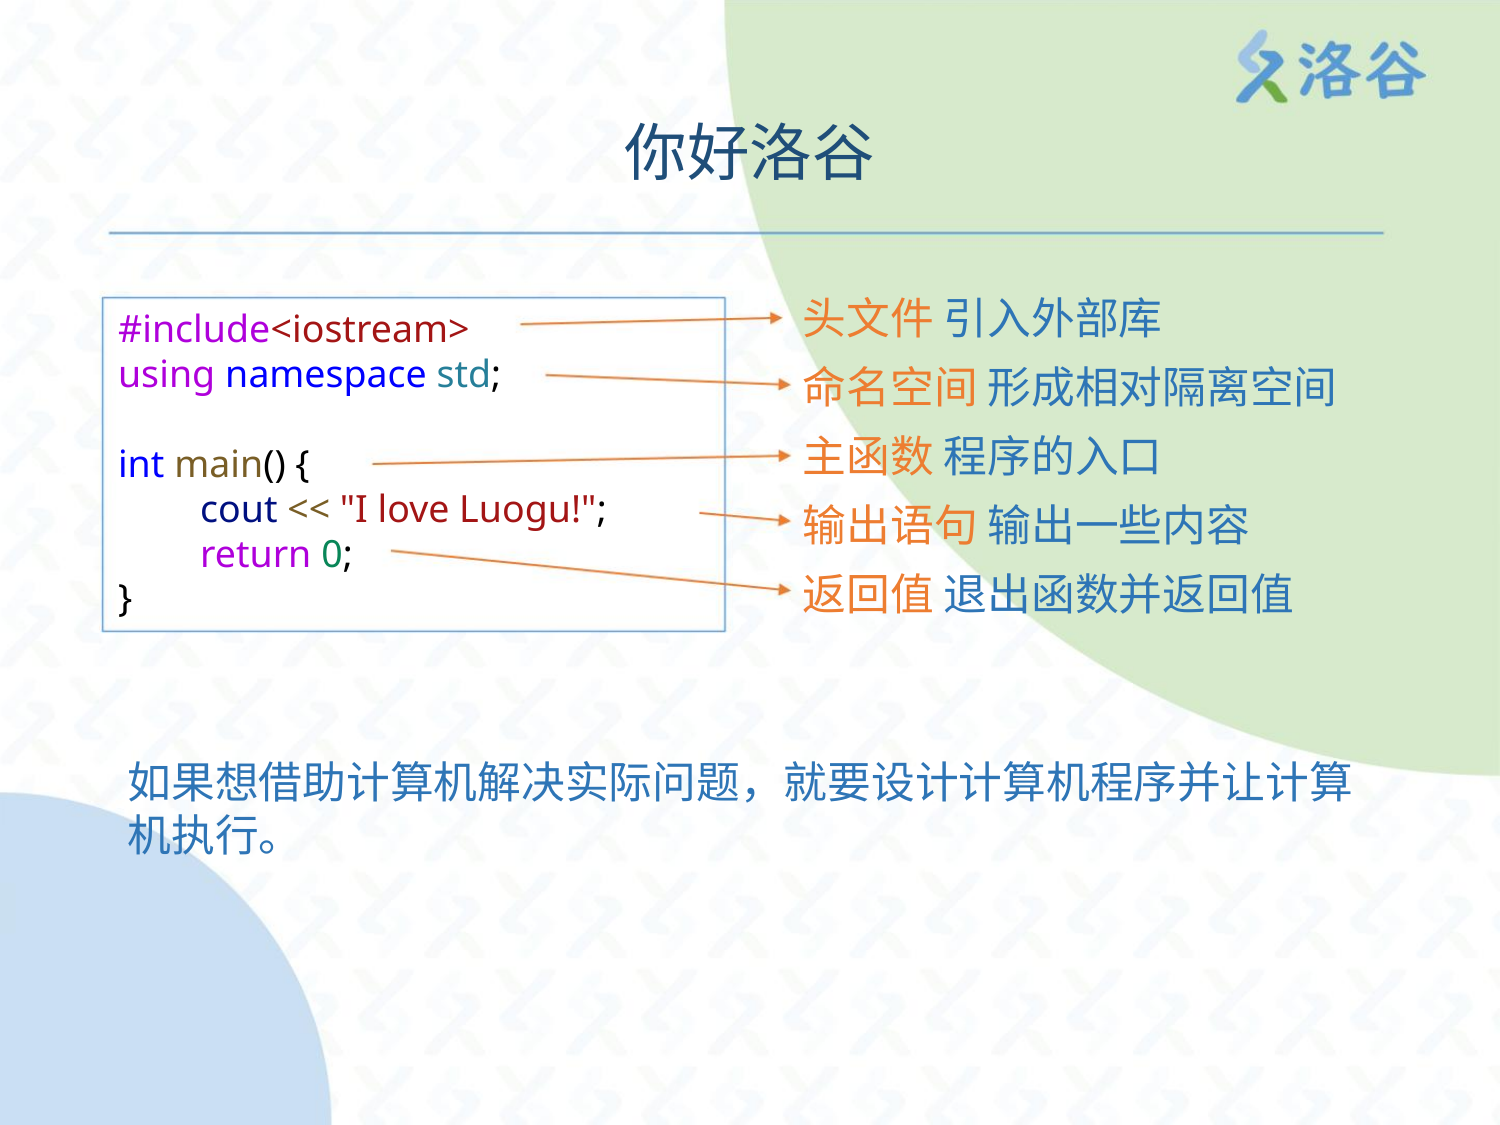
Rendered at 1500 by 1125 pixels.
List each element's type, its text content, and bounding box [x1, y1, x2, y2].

text_box 输出语句 输出一些内容 返回值 退出函数并返回值 [802, 504, 1321, 620]
text_box using namespace std; [118, 351, 555, 396]
text_box int main() { [118, 441, 390, 486]
text_box 如果想借助计算机解决实际问题，就要设计计算机程序并让计算 机执行。 [127, 762, 1379, 861]
text_box cout << "I love Luogu!"; return 0; } [118, 486, 719, 620]
text_box #include<iostream> [118, 306, 515, 351]
text_box 头文件 引入外部库 [802, 297, 1190, 343]
text_box 命名空间 形成相对隔离空间 主函数 程序的入口 [802, 366, 1365, 482]
text_box [0, 0, 1500, 1125]
text_box 你好洛谷 [624, 122, 901, 188]
